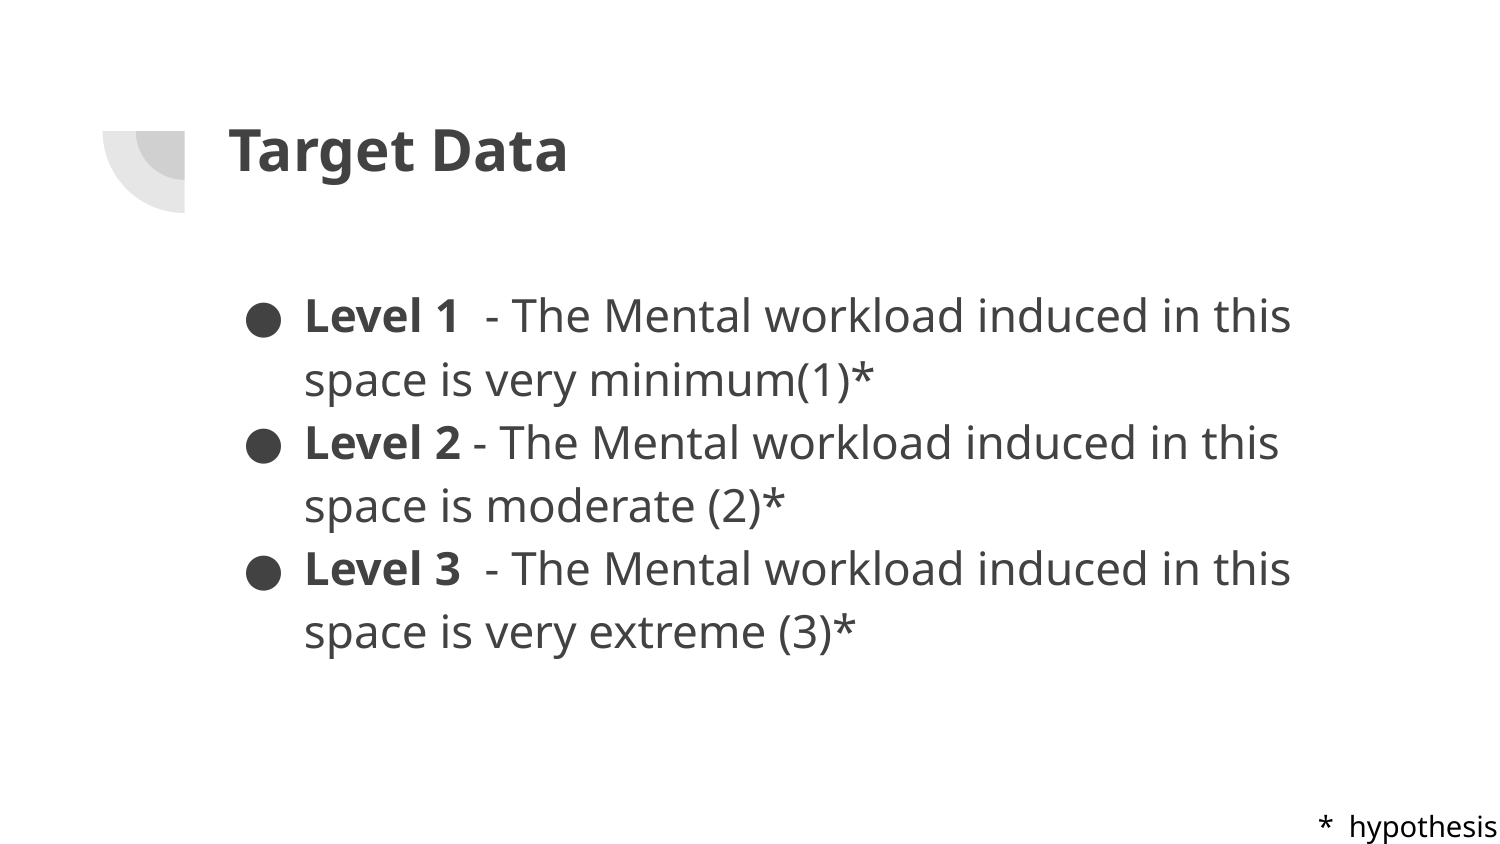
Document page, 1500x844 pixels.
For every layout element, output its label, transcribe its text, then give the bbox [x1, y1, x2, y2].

title Target Data [213, 98, 1368, 263]
list Level 1 - The Mental workload induced in this space is very minimum(1)* Level 2 - The Mental workload induced in this space is moderate (2)* Level 3 - The Mental workload induced in this space is very extreme (3)* [213, 263, 1368, 681]
text_box * hypothesis [1302, 792, 1500, 844]
